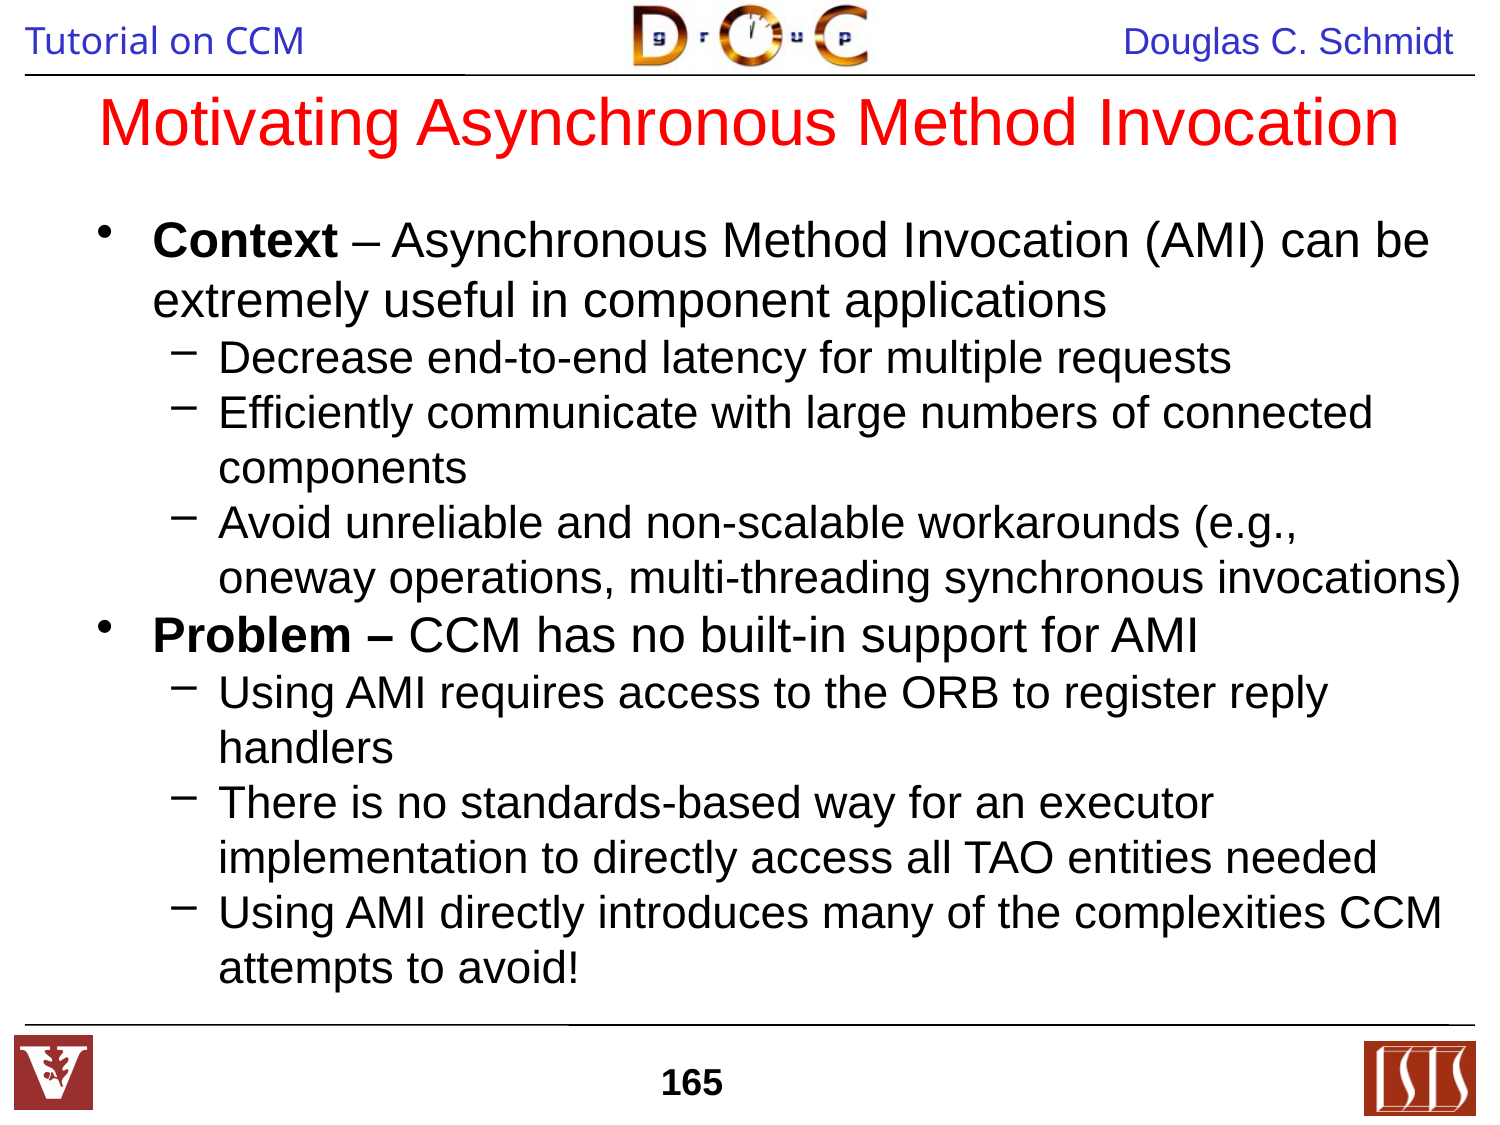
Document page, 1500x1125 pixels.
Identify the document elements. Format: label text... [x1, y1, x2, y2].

list Context – Asynchronous Method Invocation (AMI) can be extremely useful in component applications Decrease end-to-end latency for multiple requests Efficiently communicate with large numbers of connected components Avoid unreliable and non-scalable workarounds (e.g., oneway operations, multi-threading synchronous invocations) Problem – CCM has no built-in support for AMI Using AMI requires access to the ORB to register reply handlers There is no standards-based way for an executor implementation to directly access all TAO entities needed Using AMI directly introduces many of the complexities CCM attempts to avoid! [80, 199, 1483, 1045]
picture [1364, 1045, 1476, 1116]
picture [624, 0, 875, 71]
title Motivating Asynchronous Method Invocation [24, 87, 1476, 151]
picture [14, 1035, 93, 1110]
